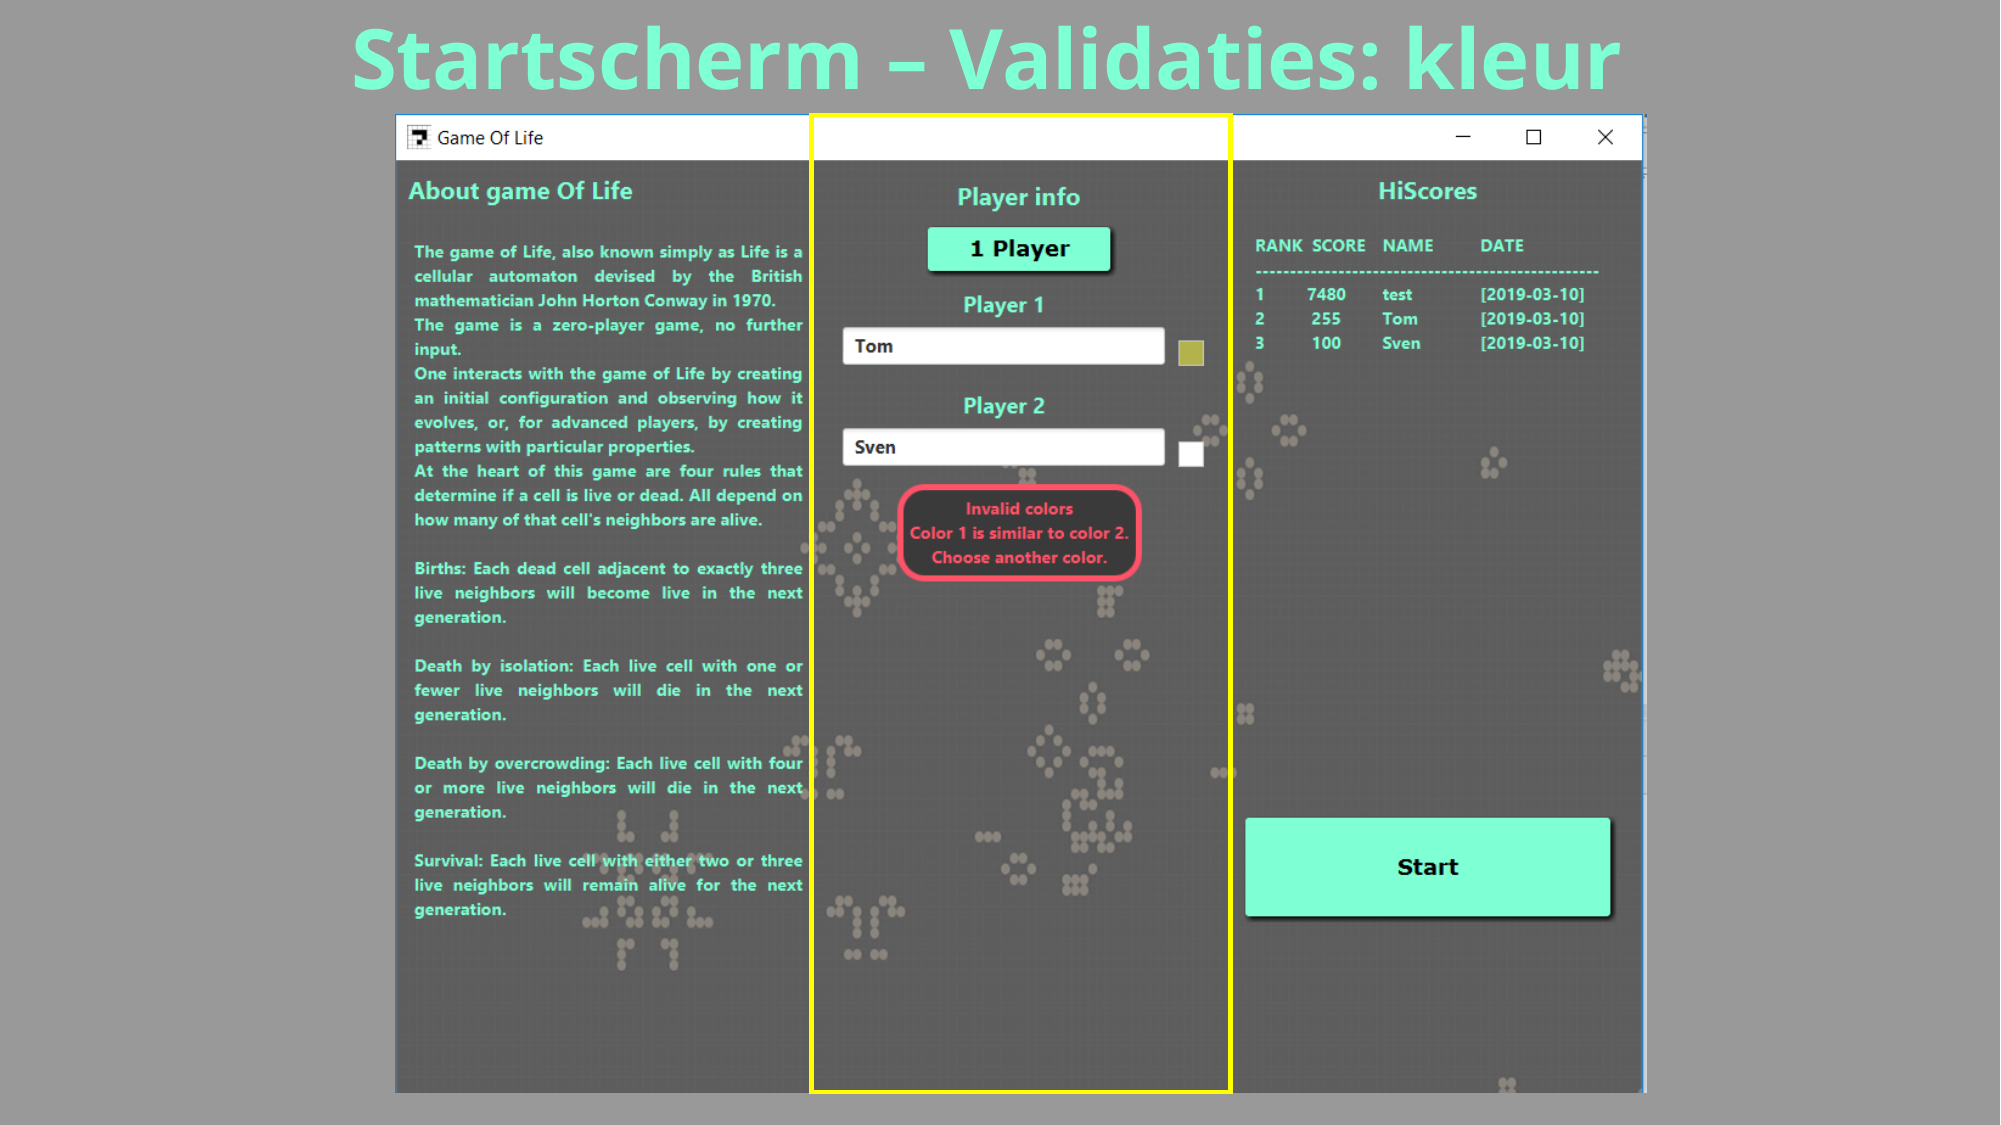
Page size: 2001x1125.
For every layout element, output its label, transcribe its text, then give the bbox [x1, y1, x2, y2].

picture [395, 114, 1647, 1093]
title Startscherm – Validaties: kleur [125, 0, 1850, 172]
